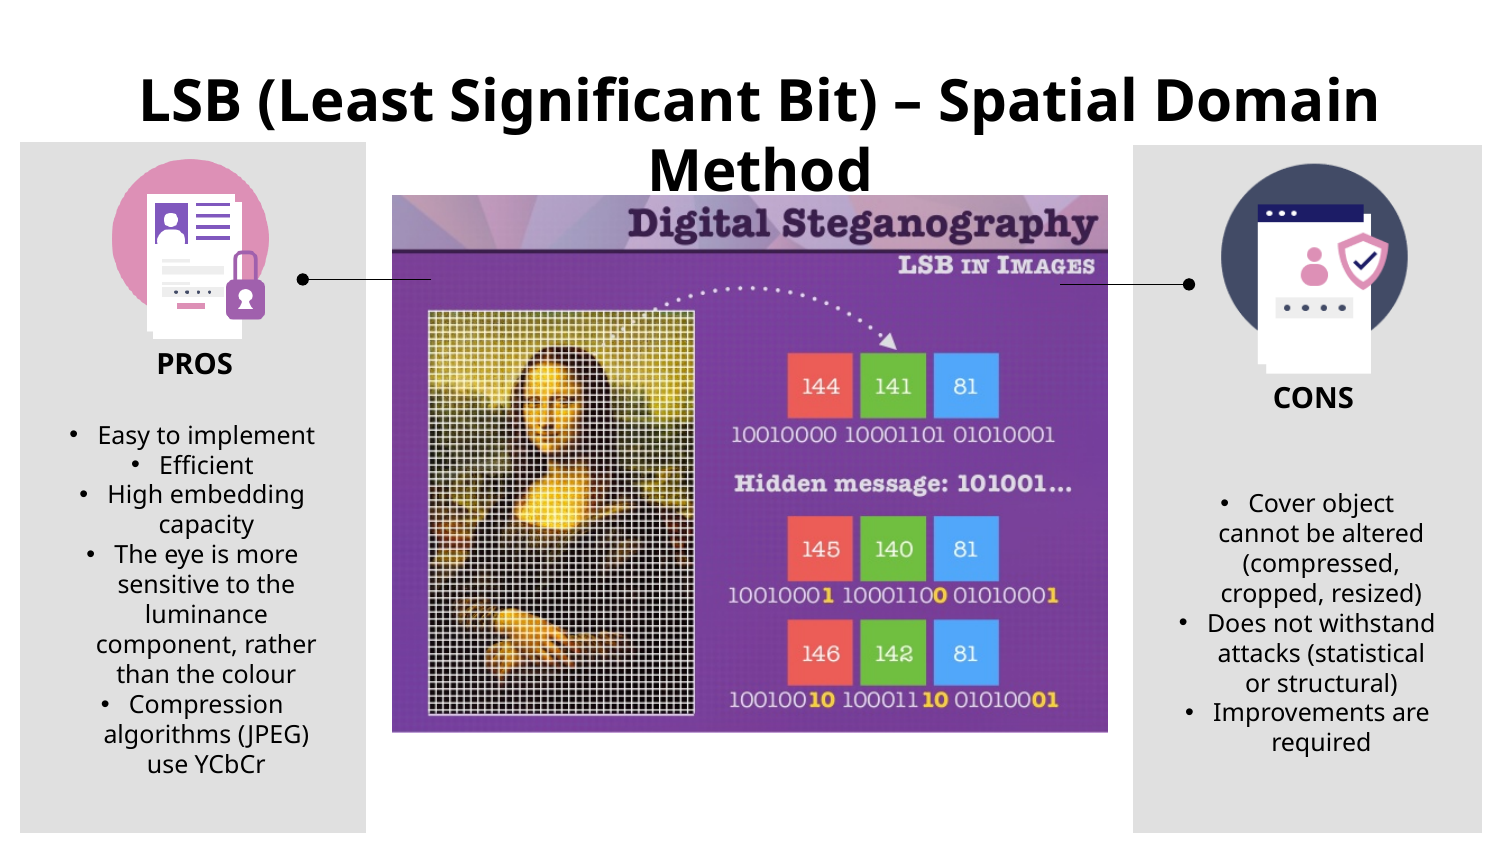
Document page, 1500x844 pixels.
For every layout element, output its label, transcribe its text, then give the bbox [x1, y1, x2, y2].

title LSB (Least Significant Bit) – Spatial Domain Method [39, 48, 1481, 142]
picture [100, 144, 283, 345]
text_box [17, 141, 368, 837]
picture [392, 195, 1108, 733]
picture [1218, 147, 1414, 381]
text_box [1132, 144, 1483, 834]
